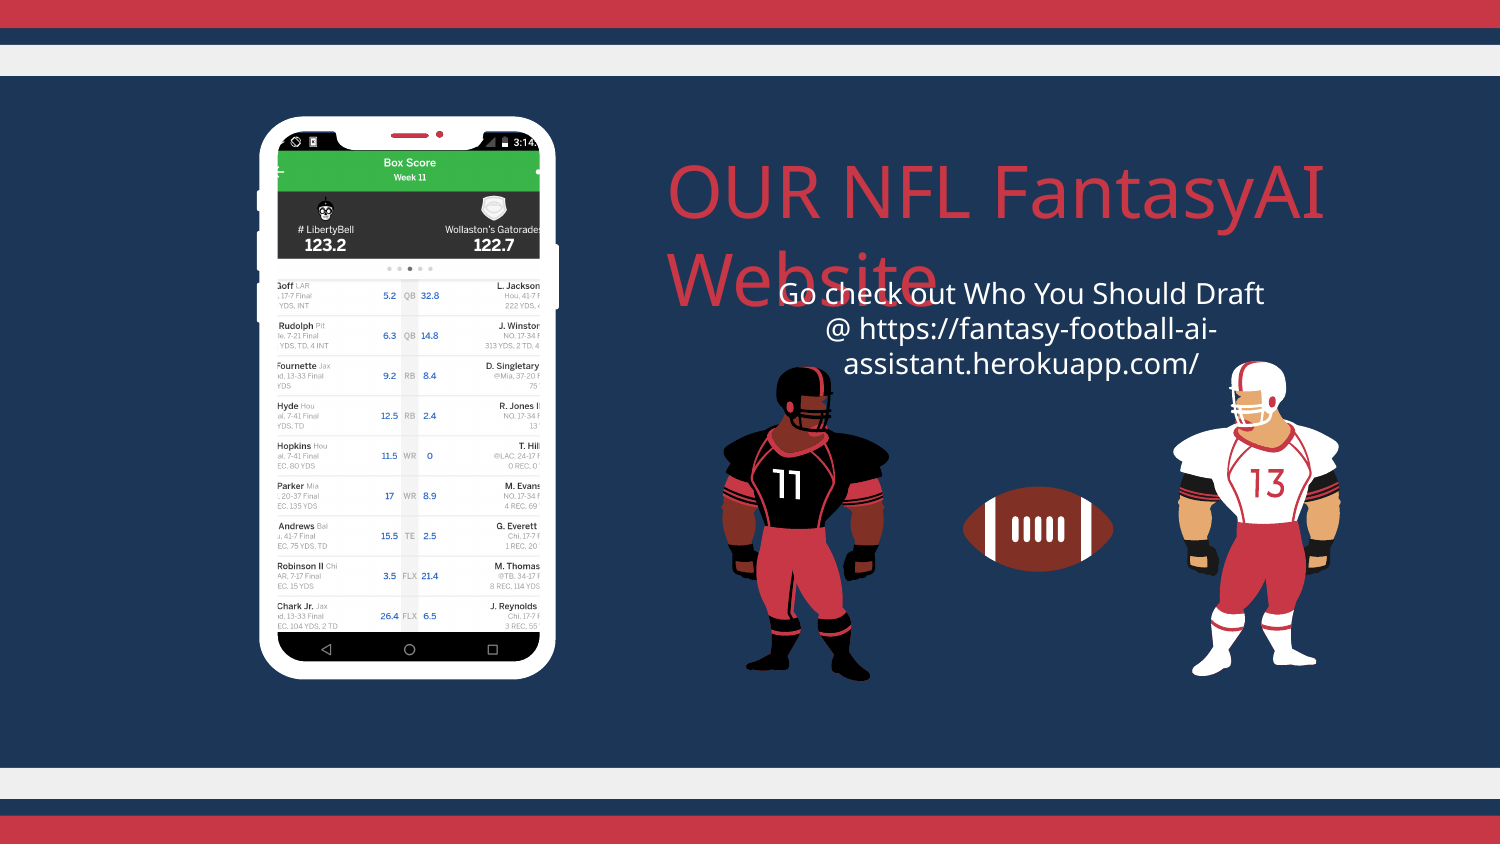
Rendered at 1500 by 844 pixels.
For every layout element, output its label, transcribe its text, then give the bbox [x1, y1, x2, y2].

title OUR NFL FantasyAI Website [650, 130, 1419, 225]
subtitle Go check out Who You Should Draft @ https://fantasy-football-ai-assistant.herokuapp.com/ [748, 260, 1296, 499]
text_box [720, 366, 890, 682]
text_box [962, 486, 1114, 572]
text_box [256, 116, 560, 680]
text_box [1173, 361, 1342, 677]
